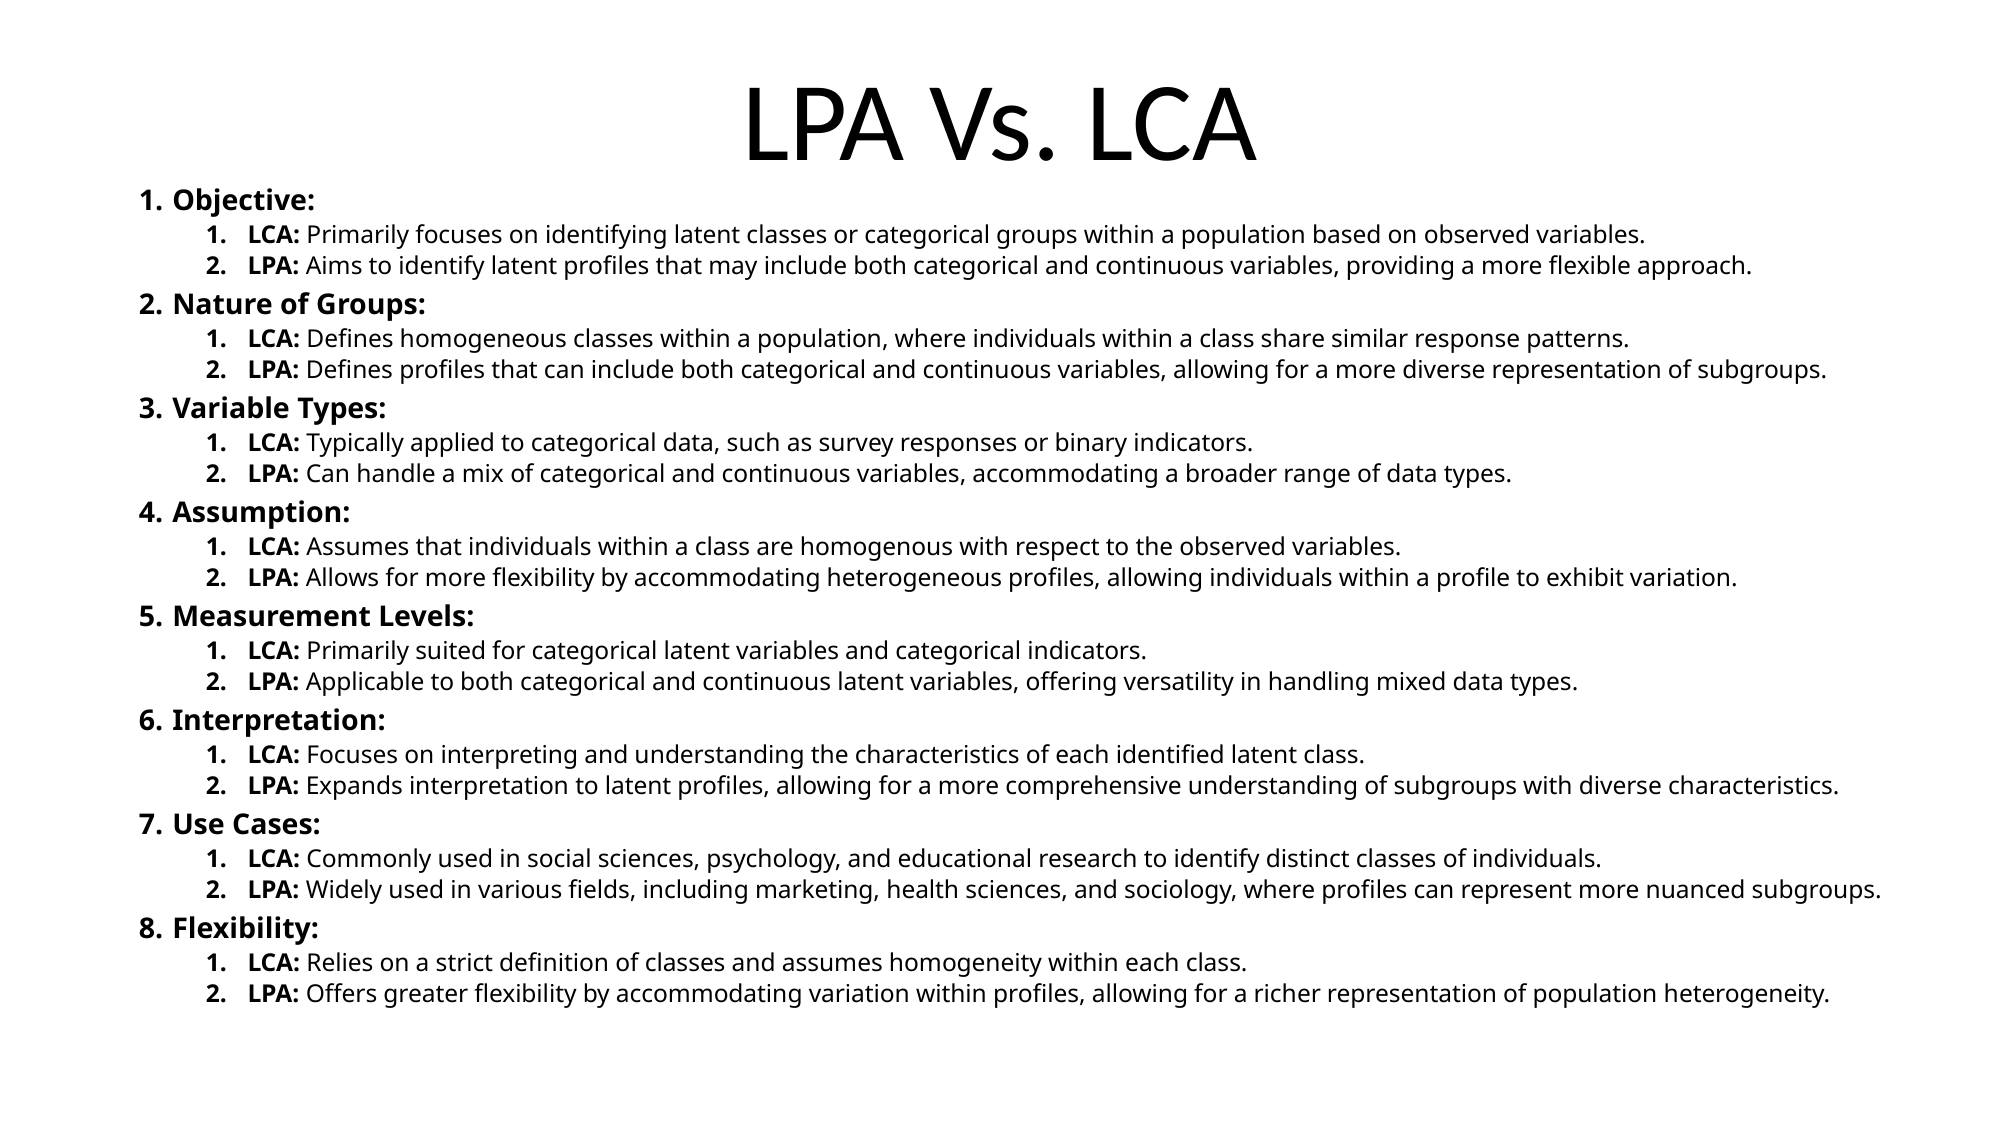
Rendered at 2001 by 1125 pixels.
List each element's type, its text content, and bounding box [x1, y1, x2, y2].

list Objective: LCA: Primarily focuses on identifying latent classes or categorical groups within a population based on observed variables. LPA: Aims to identify latent profiles that may include both categorical and continuous variables, providing a more flexible approach. Nature of Groups: LCA: Defines homogeneous classes within a population, where individuals within a class share similar response patterns. LPA: Defines profiles that can include both categorical and continuous variables, allowing for a more diverse representation of subgroups. Variable Types: LCA: Typically applied to categorical data, such as survey responses or binary indicators. LPA: Can handle a mix of categorical and continuous variables, accommodating a broader range of data types. Assumption: LCA: Assumes that individuals within a class are homogenous with respect to the observed variables. LPA: Allows for more flexibility by accommodating heterogeneous profiles, allowing individuals within a profile to exhibit variation. Measurement Levels: LCA: Primarily suited for categorical latent variables and categorical indicators. LPA: Applicable to both categorical and continuous latent variables, offering versatility in handling mixed data types. Interpretation: LCA: Focuses on interpreting and understanding the characteristics of each identified latent class. LPA: Expands interpretation to latent profiles, allowing for a more comprehensive understanding of subgroups with diverse characteristics. Use Cases: LCA: Commonly used in social sciences, psychology, and educational research to identify distinct classes of individuals. LPA: Widely used in various fields, including marketing, health sciences, and sociology, where profiles can represent more nuanced subgroups. Flexibility: LCA: Relies on a strict definition of classes and assumes homogeneity within each class. LPA: Offers greater flexibility by accommodating variation within profiles, allowing for a richer representation of population heterogeneity. [124, 178, 1904, 1085]
text_box LPA Vs. LCA [727, 40, 1273, 191]
